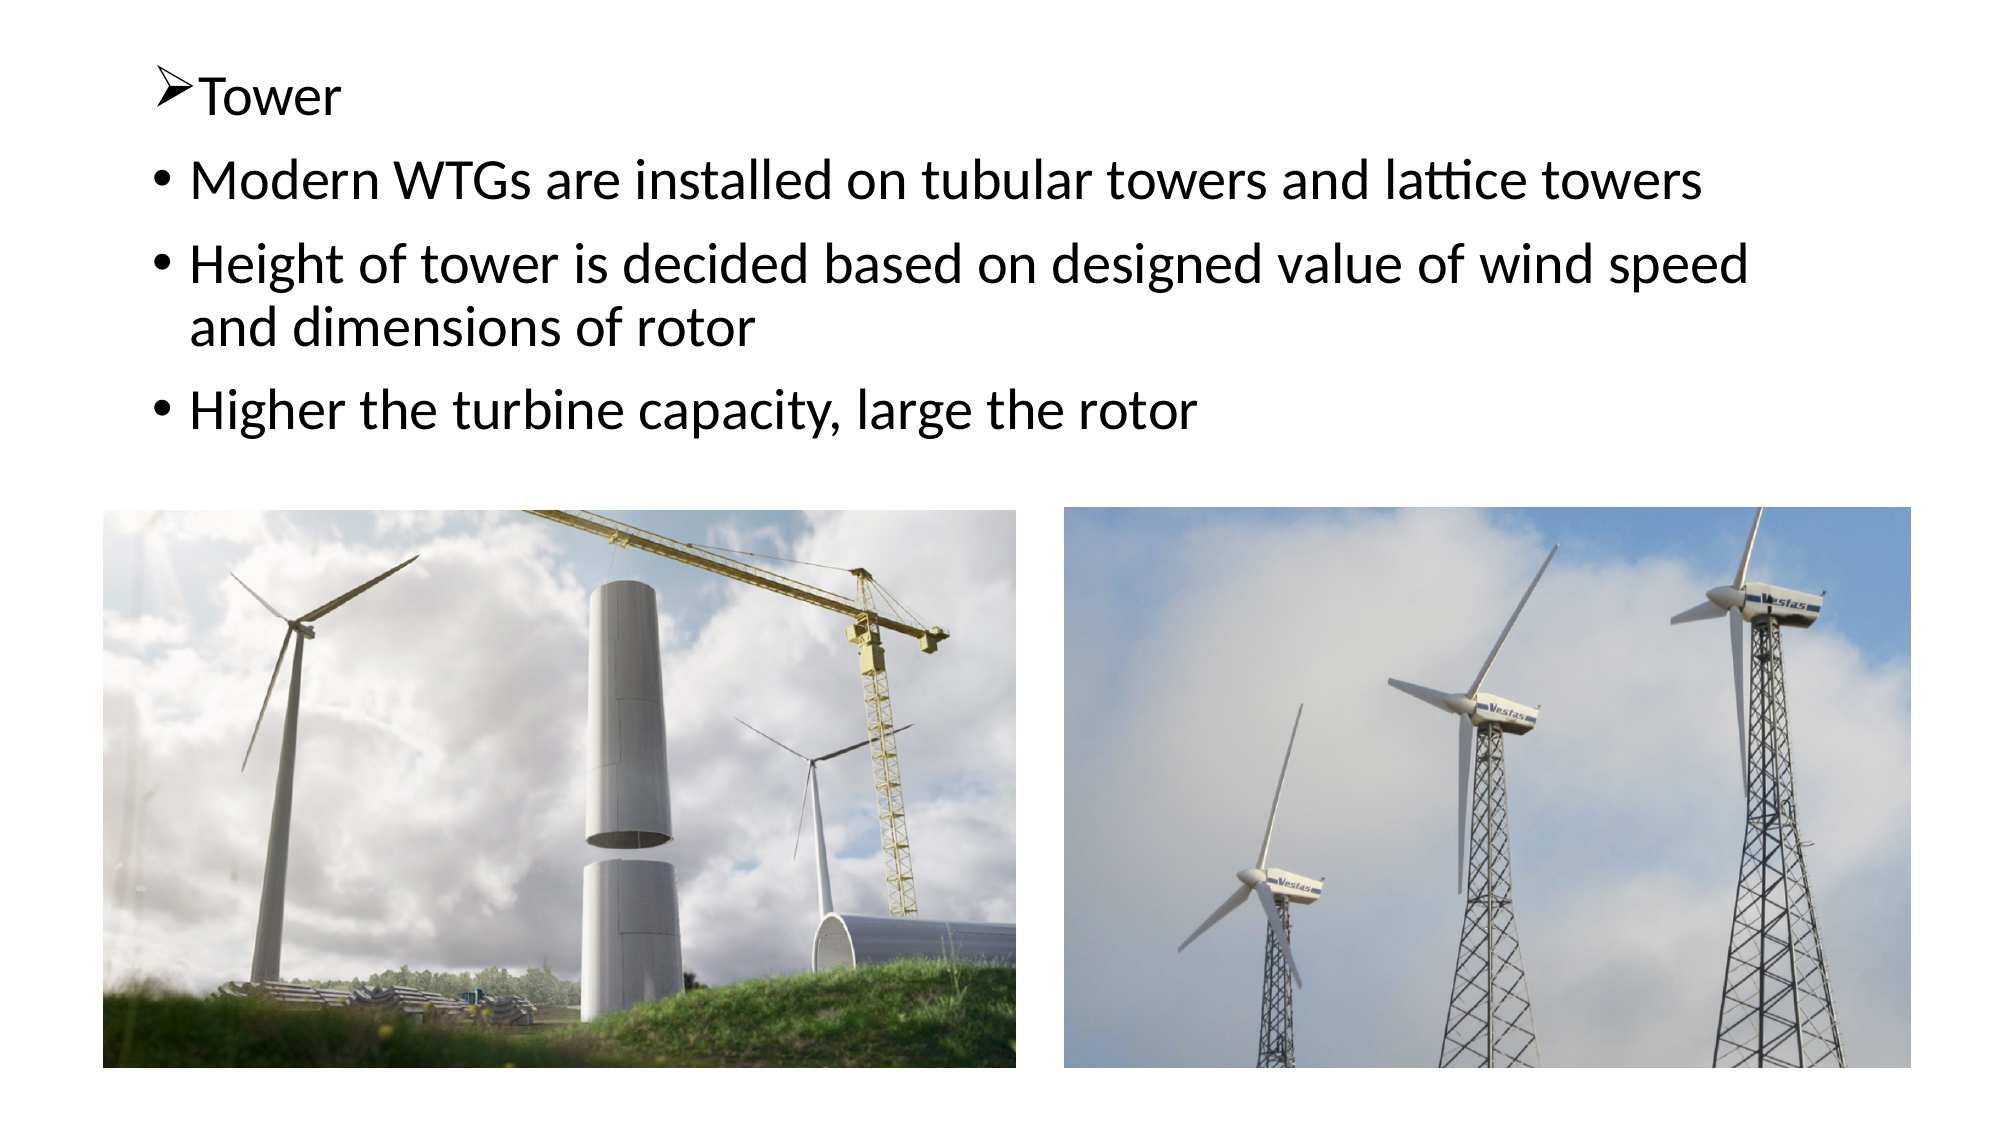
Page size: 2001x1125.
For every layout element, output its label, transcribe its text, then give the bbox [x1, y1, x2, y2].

list Tower Modern WTGs are installed on tubular towers and lattice towers Height of tower is decided based on designed value of wind speed and dimensions of rotor Higher the turbine capacity, large the rotor [137, 57, 1863, 1014]
picture [103, 510, 1016, 1068]
picture [1064, 507, 1911, 1068]
